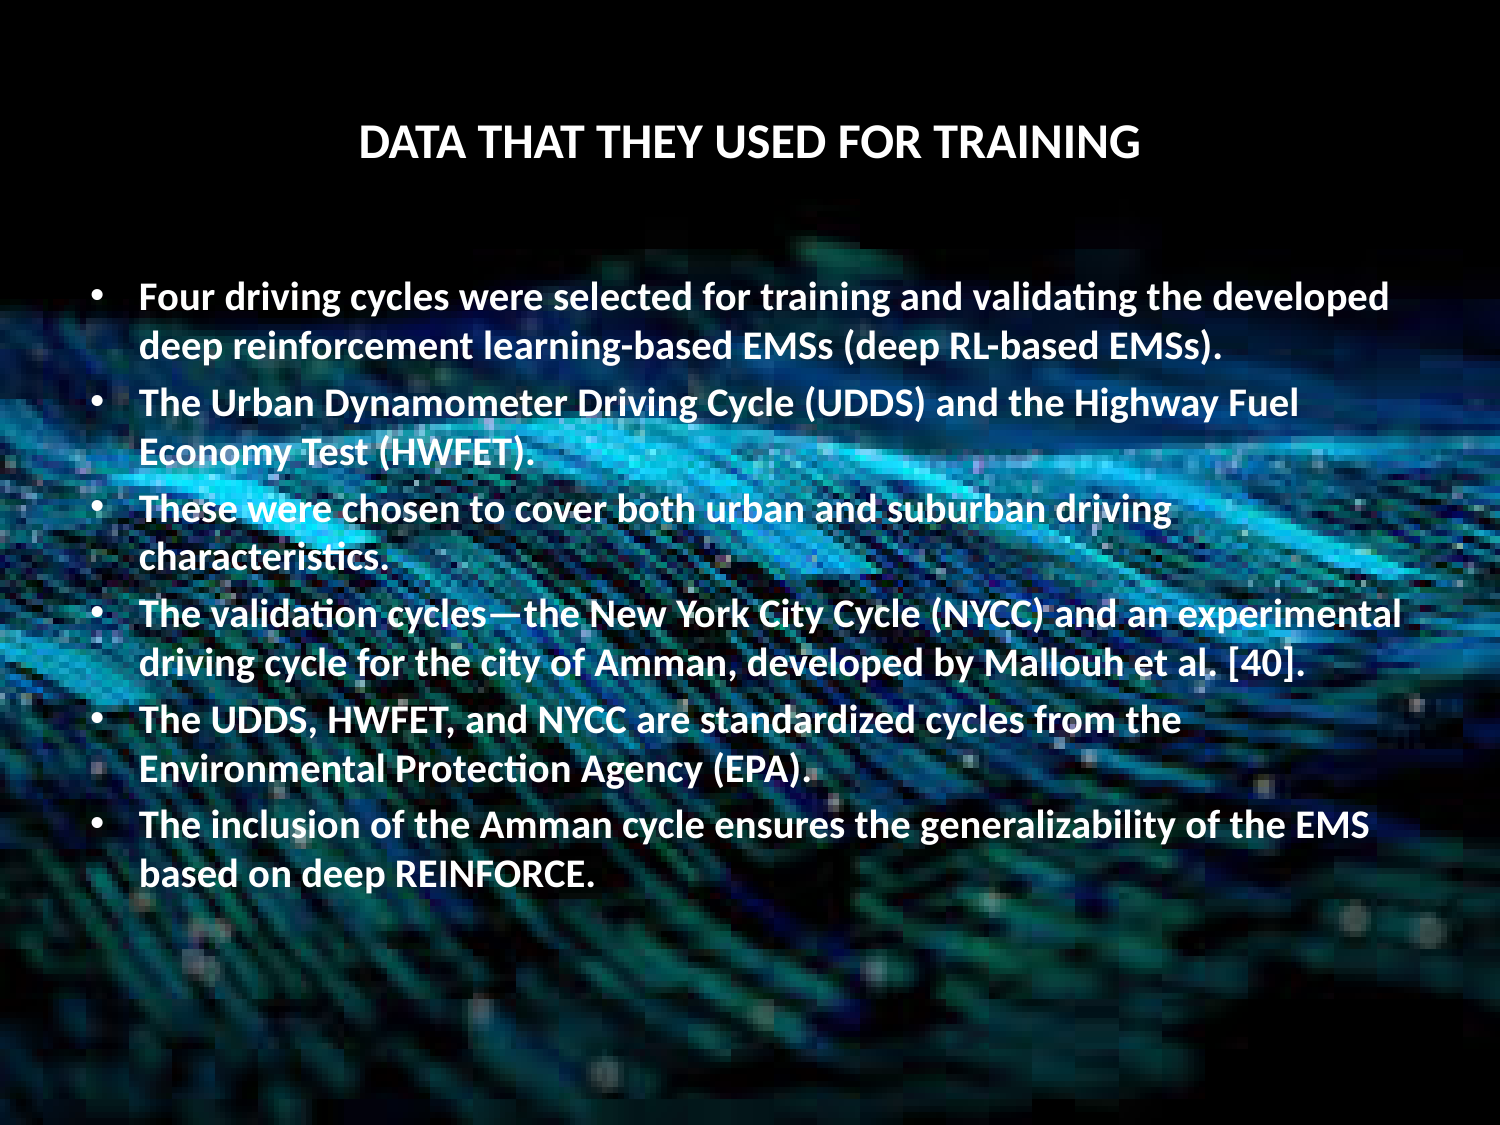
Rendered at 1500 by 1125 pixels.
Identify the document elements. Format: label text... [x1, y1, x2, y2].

list Four driving cycles were selected for training and validating the developed deep reinforcement learning-based EMSs (deep RL-based EMSs). The Urban Dynamometer Driving Cycle (UDDS) and the Highway Fuel Economy Test (HWFET). These were chosen to cover both urban and suburban driving characteristics. The validation cycles—the New York City Cycle (NYCC) and an experimental driving cycle for the city of Amman, developed by Mallouh et al. [40]. The UDDS, HWFET, and NYCC are standardized cycles from the Environmental Protection Agency (EPA). The inclusion of the Amman cycle ensures the generalizability of the EMS based on deep REINFORCE. [75, 262, 1425, 1005]
title DATA THAT THEY USED FOR TRAINING [75, 45, 1425, 233]
